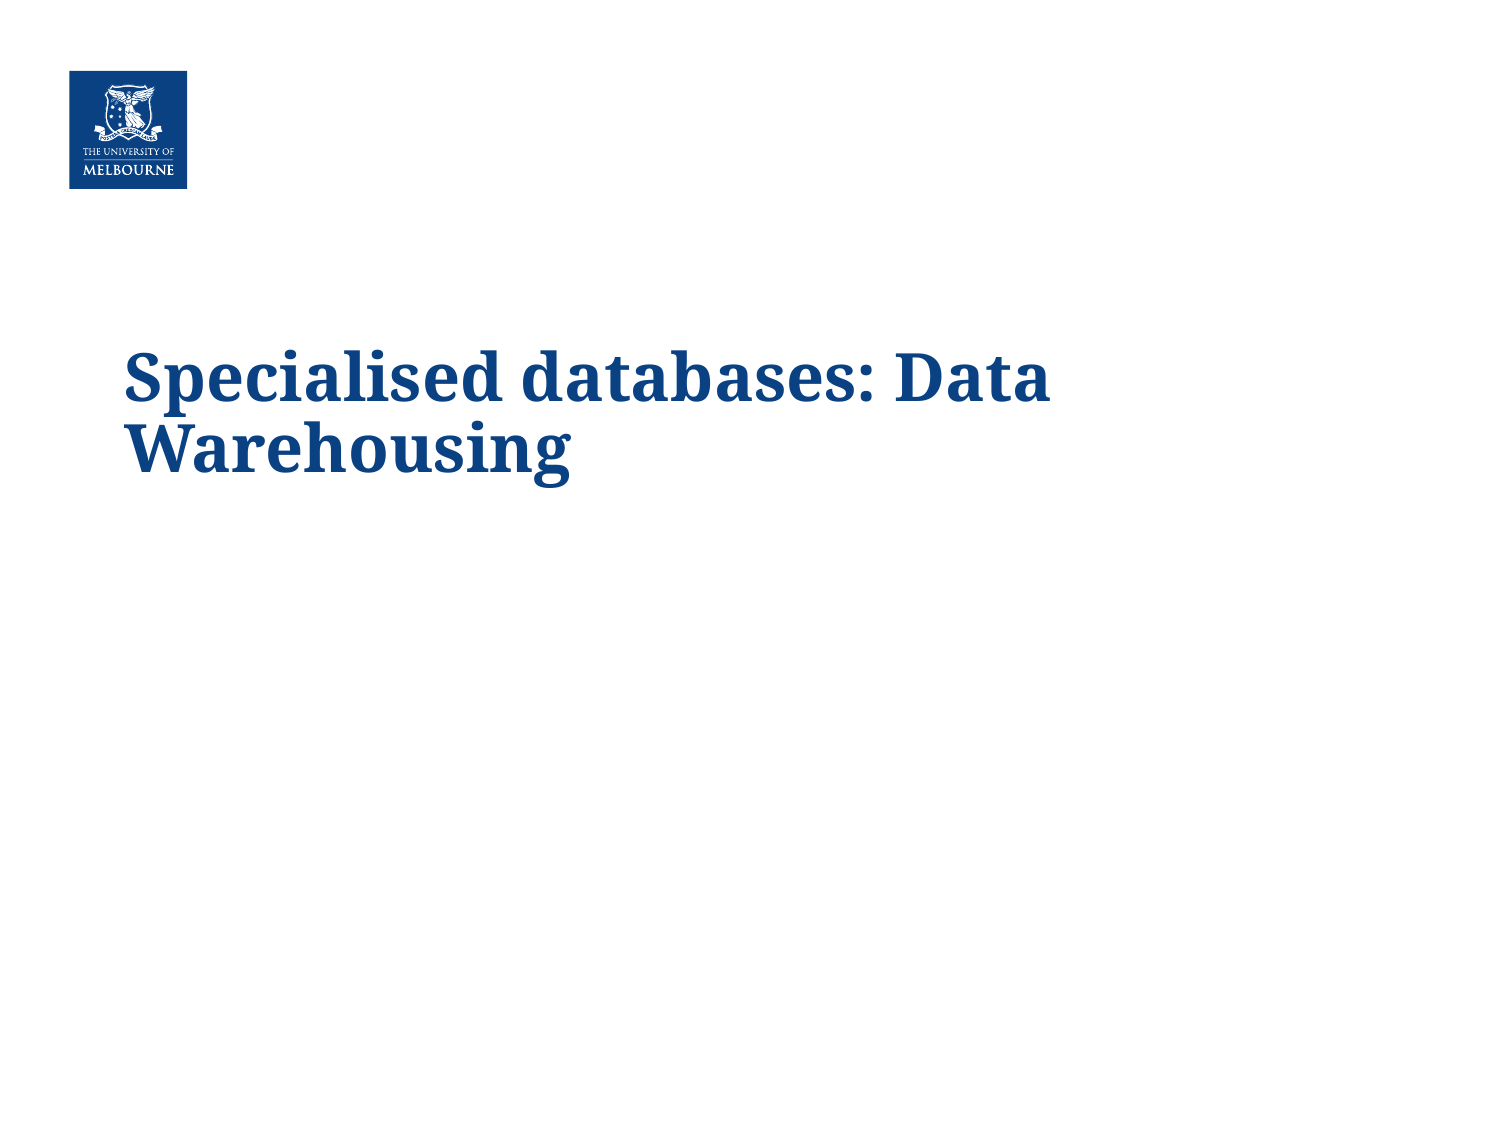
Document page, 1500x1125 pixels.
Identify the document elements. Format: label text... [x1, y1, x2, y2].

title Specialised databases: Data Warehousing [109, 349, 1344, 495]
